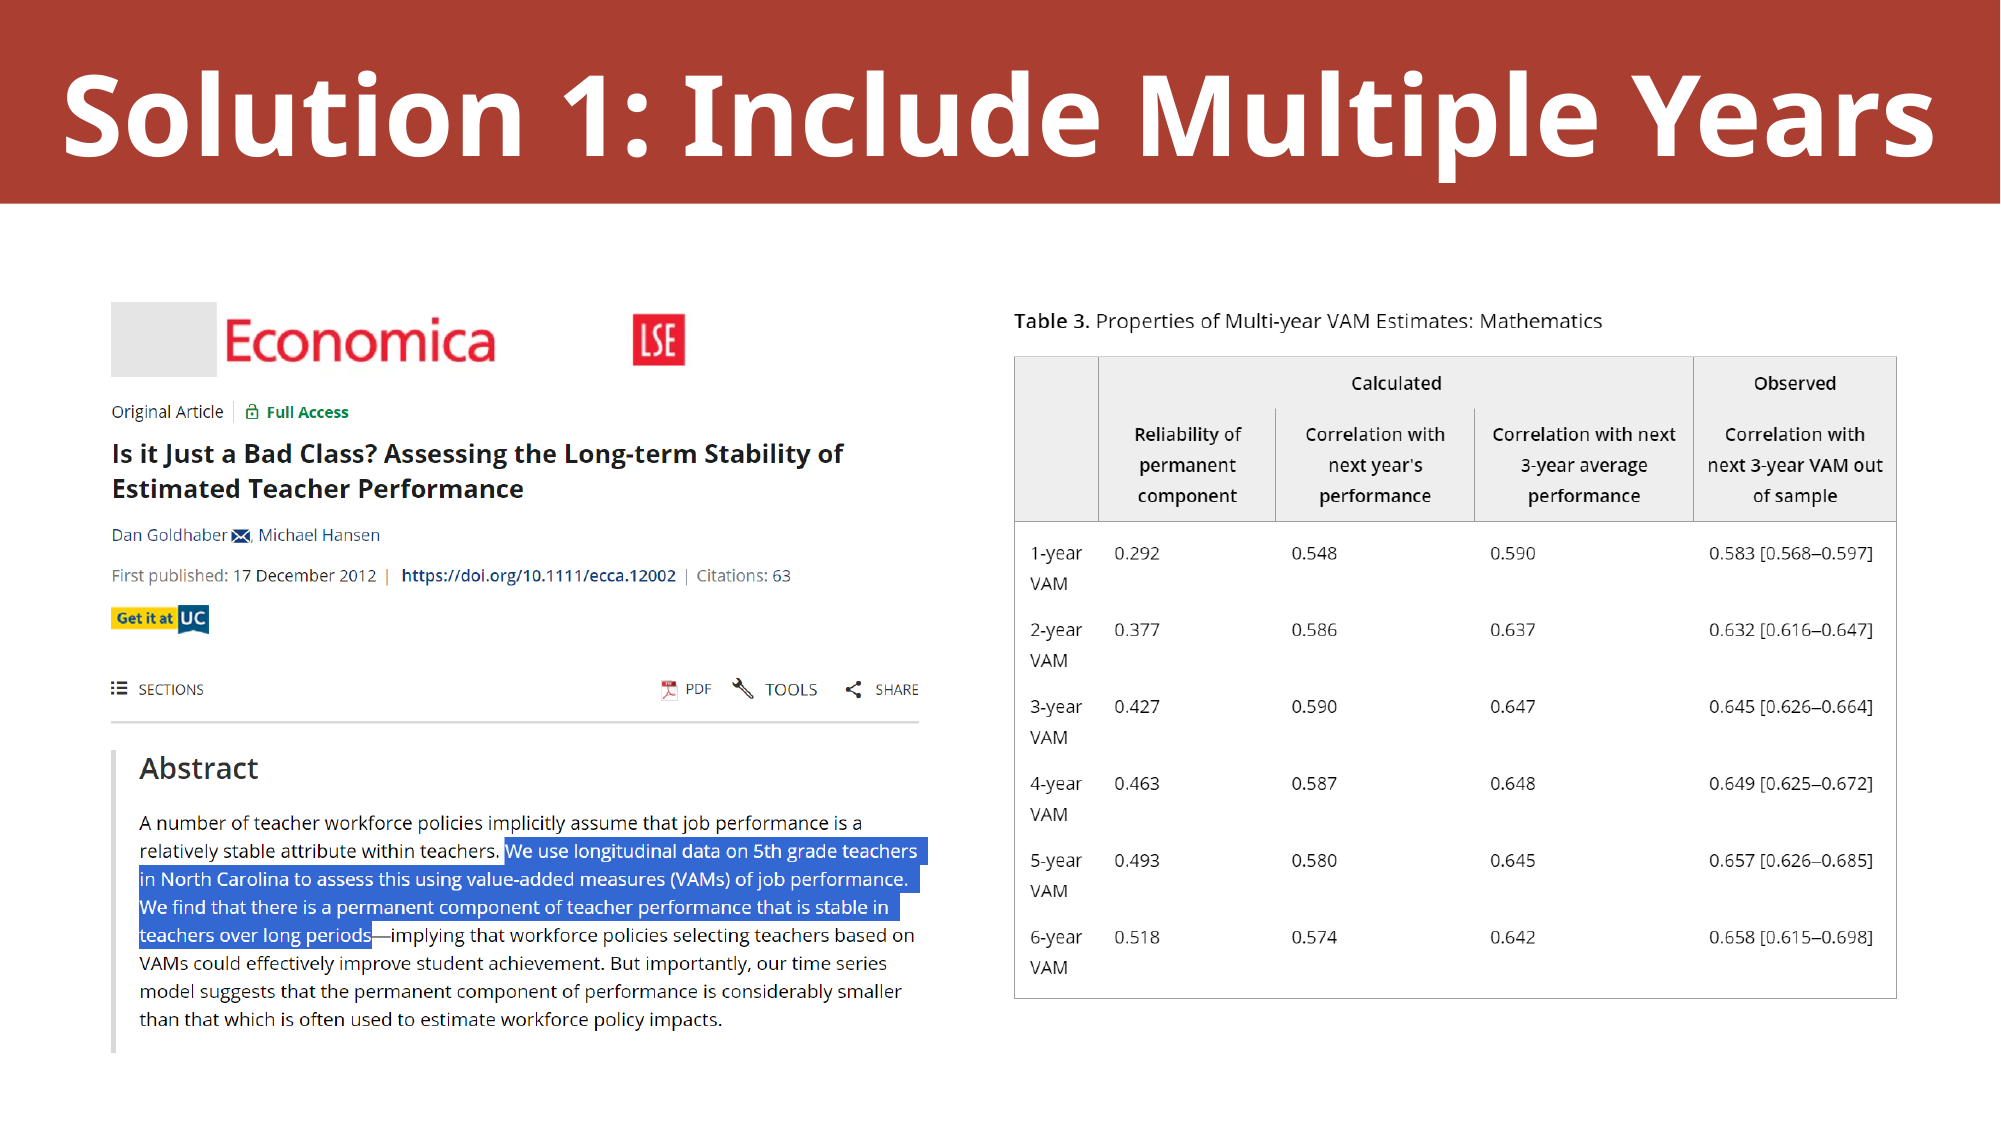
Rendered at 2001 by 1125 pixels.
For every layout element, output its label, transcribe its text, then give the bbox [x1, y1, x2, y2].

title Solution 1: Include Multiple Years [0, 0, 2000, 187]
picture [107, 298, 942, 1057]
picture [999, 298, 1919, 1019]
